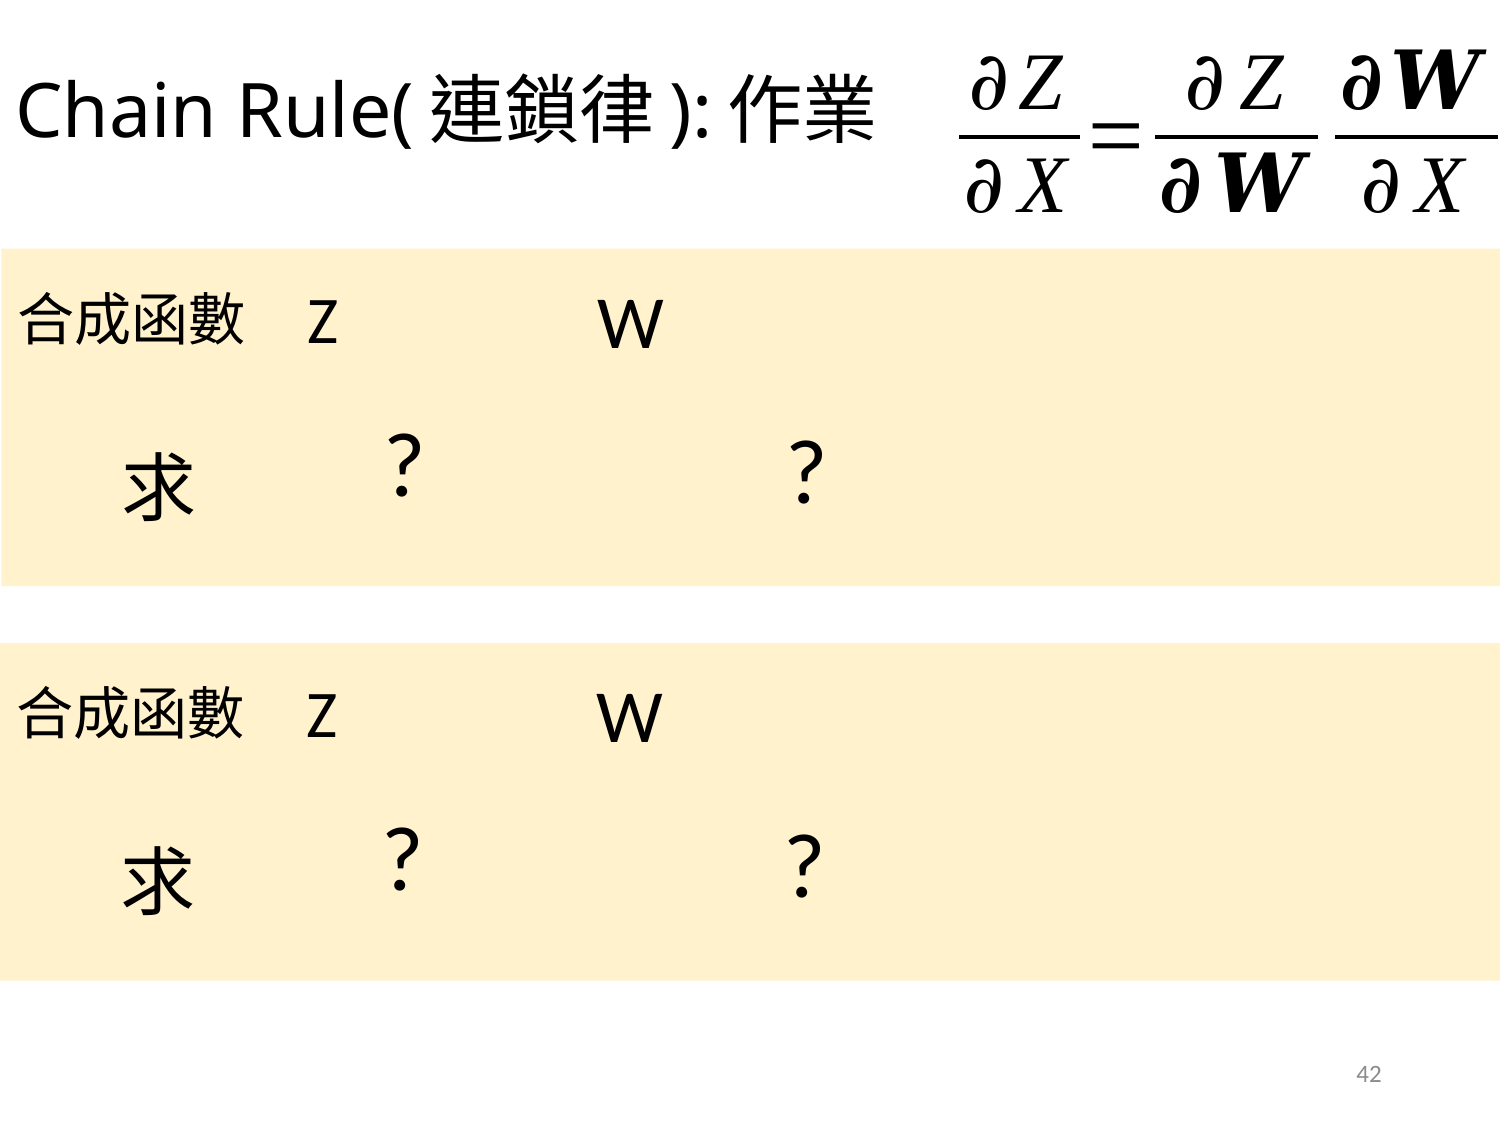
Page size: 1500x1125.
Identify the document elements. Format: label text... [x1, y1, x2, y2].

text_box 求 [106, 433, 212, 538]
text_box [0, 248, 1500, 587]
slide_number 42 [1059, 1042, 1397, 1103]
text_box 合成函數 [1, 678, 277, 756]
list 合成函數 [3, 283, 278, 361]
text_box 求 [105, 827, 211, 933]
text_box [0, 642, 1500, 982]
title Chain Rule(連鎖律):作業 [0, 37, 1044, 188]
